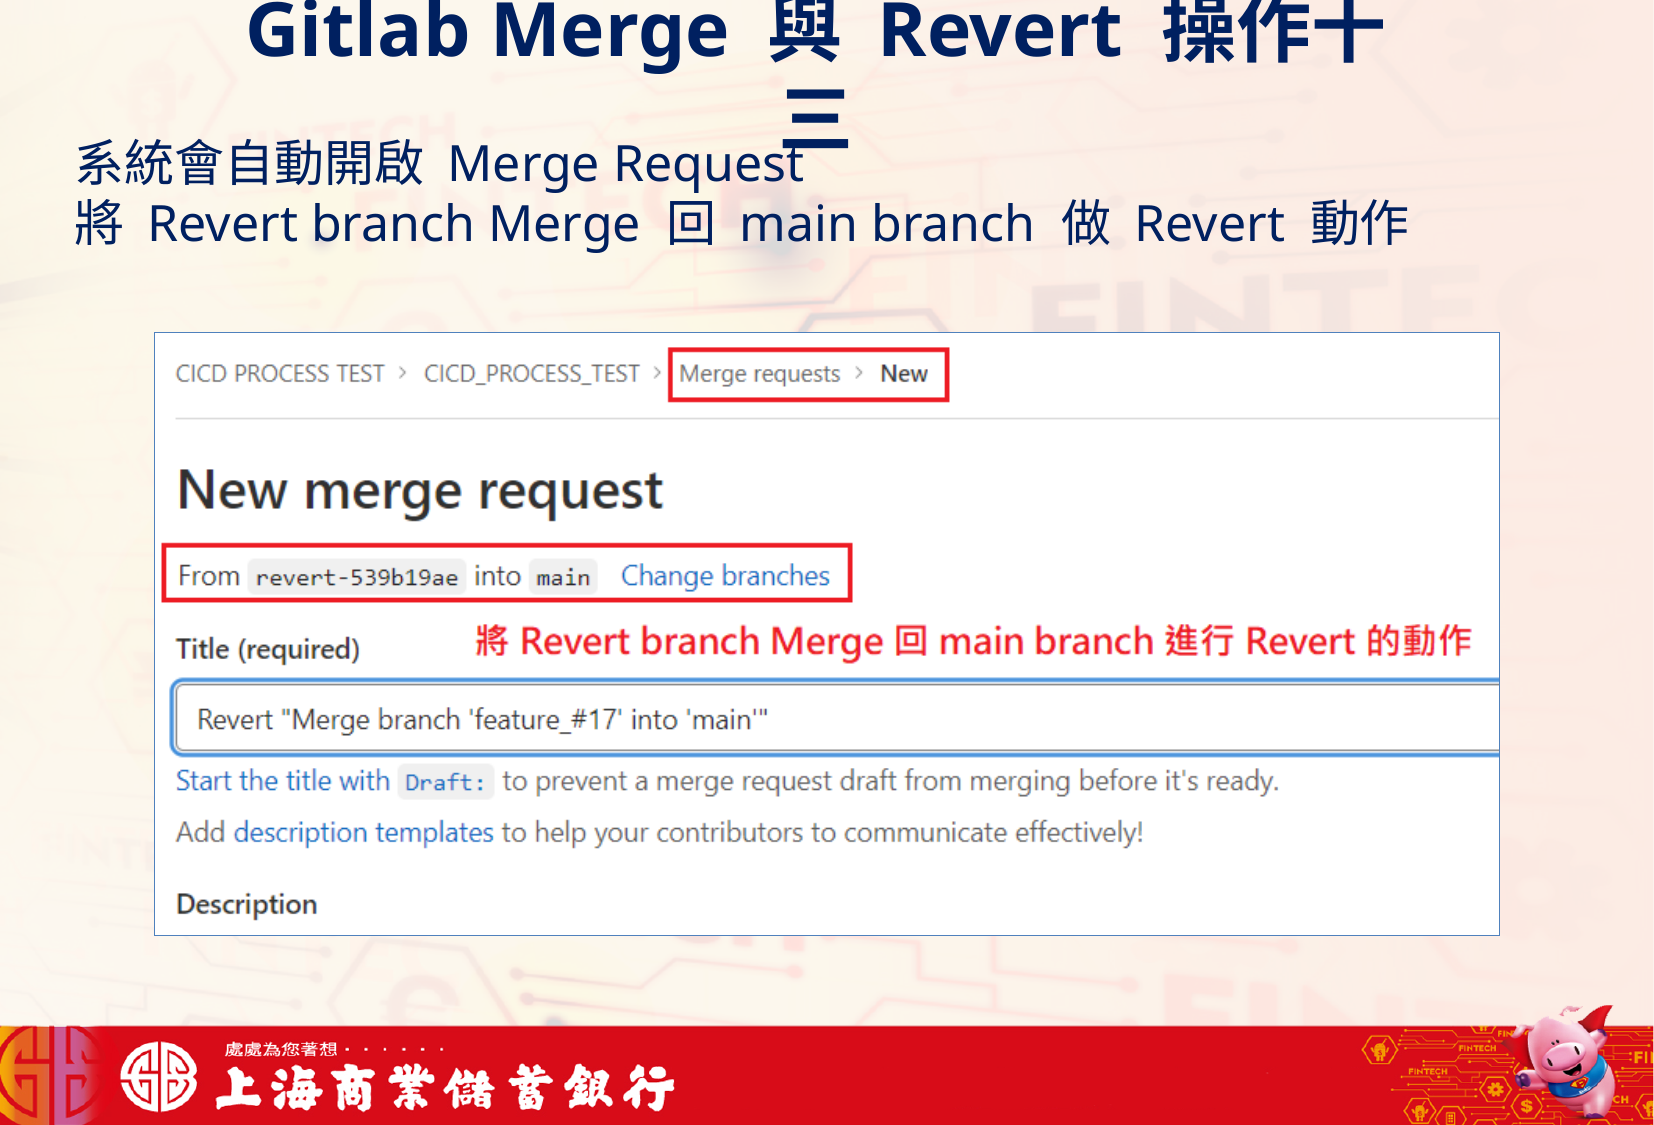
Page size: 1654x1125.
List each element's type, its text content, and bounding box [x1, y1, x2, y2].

text_box 系統會自動開啟 Merge Request 將 Revert branch Merge 回 main branch 做 Revert 動作 [57, 130, 1480, 252]
title Gitlab Merge 與 Revert 操作十三 [218, 11, 1413, 130]
picture [0, 0, 1654, 1125]
